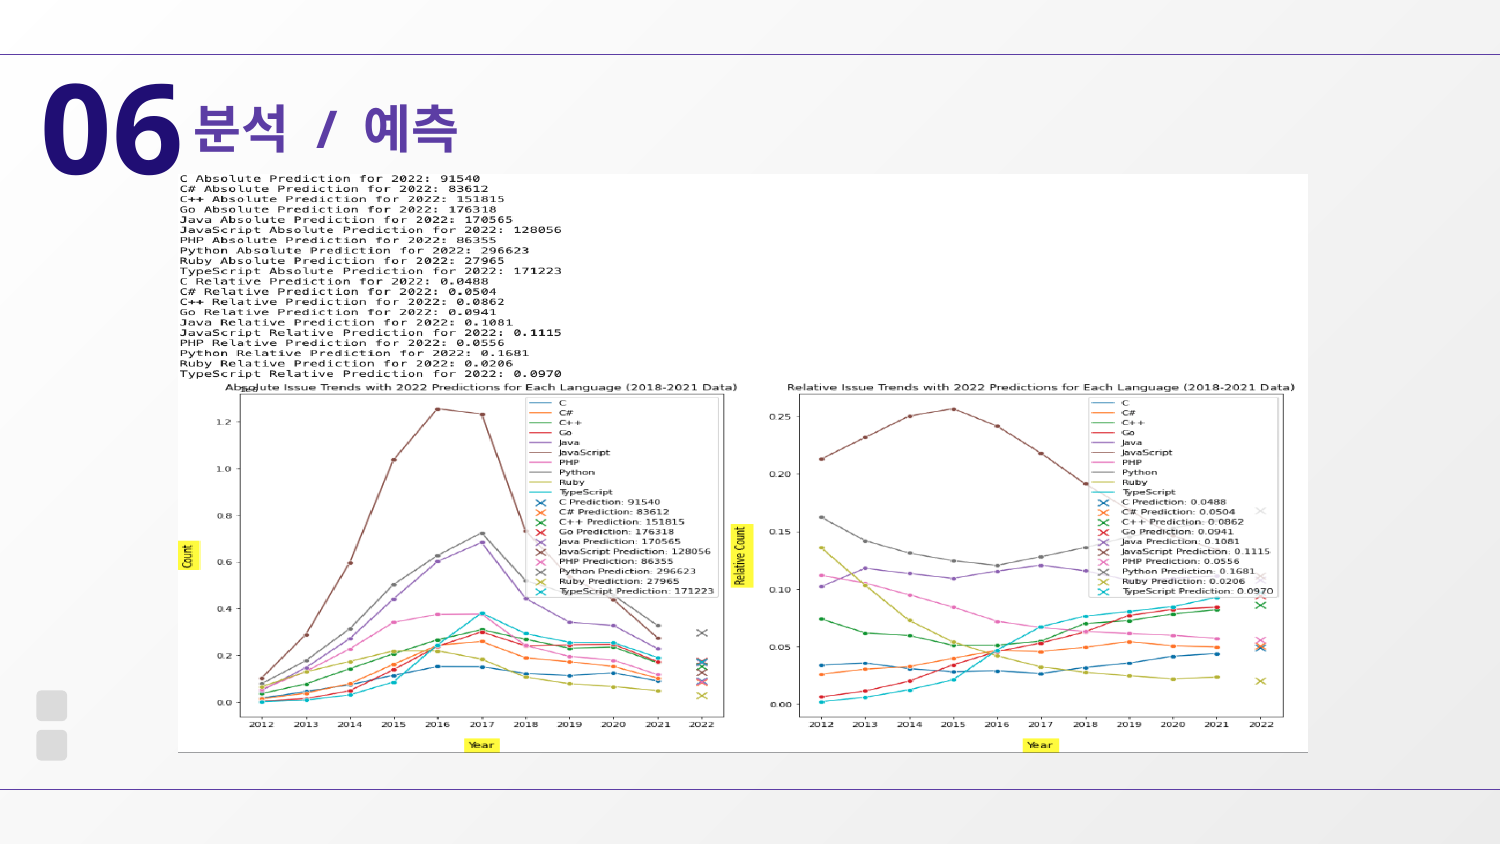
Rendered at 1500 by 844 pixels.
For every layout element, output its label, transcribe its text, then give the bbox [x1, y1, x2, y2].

text_box 분석 / 예측 [178, 49, 776, 173]
picture [178, 174, 1309, 753]
text_box 06 [25, 57, 178, 215]
